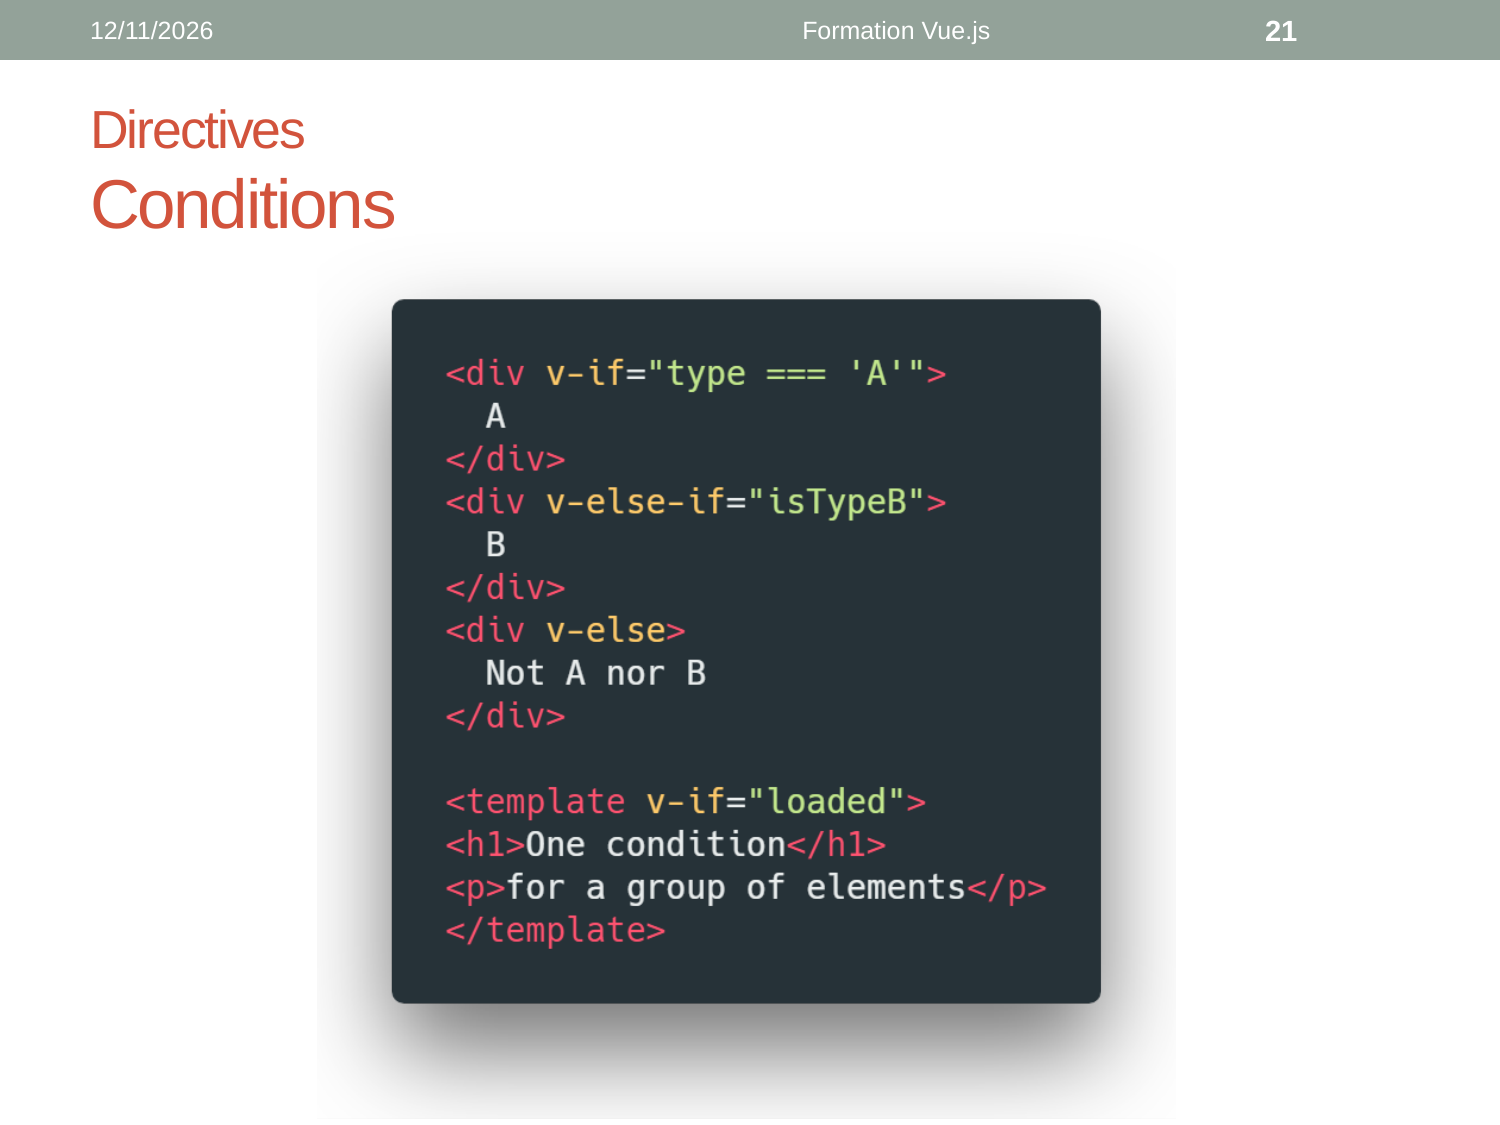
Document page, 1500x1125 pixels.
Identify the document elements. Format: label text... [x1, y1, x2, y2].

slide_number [75, 3, 550, 57]
title Directives Conditions [75, 87, 1425, 250]
footer Formation Vue.js [562, 3, 1238, 57]
slide_number 21 [1250, 3, 1425, 57]
picture [317, 184, 1176, 1119]
